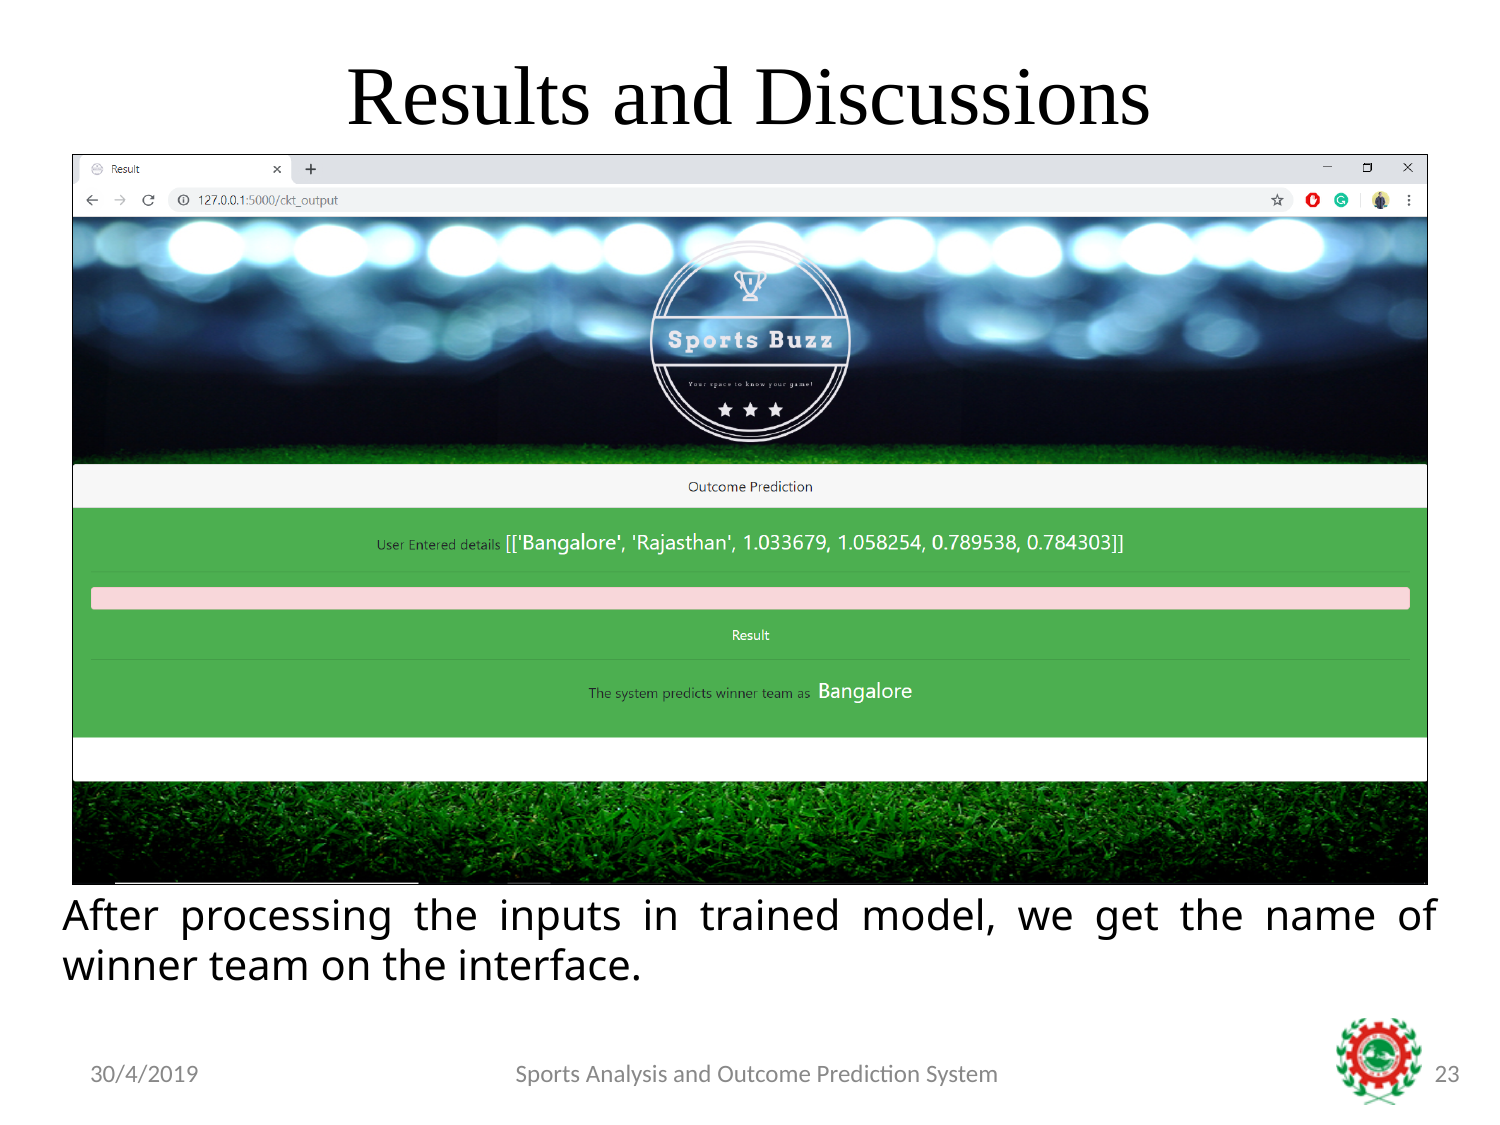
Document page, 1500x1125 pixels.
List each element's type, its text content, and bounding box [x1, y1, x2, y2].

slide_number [75, 1042, 425, 1103]
footer Sports Analysis and Outcome Prediction System [467, 1042, 1053, 1103]
text_box Results and Discussions [31, 26, 1469, 171]
slide_number 23 [1125, 1042, 1475, 1103]
picture [1336, 1018, 1422, 1042]
text_box After processing the inputs in trained model, we get the name of winner team on the interface. [47, 873, 1453, 1004]
picture [72, 154, 1428, 885]
